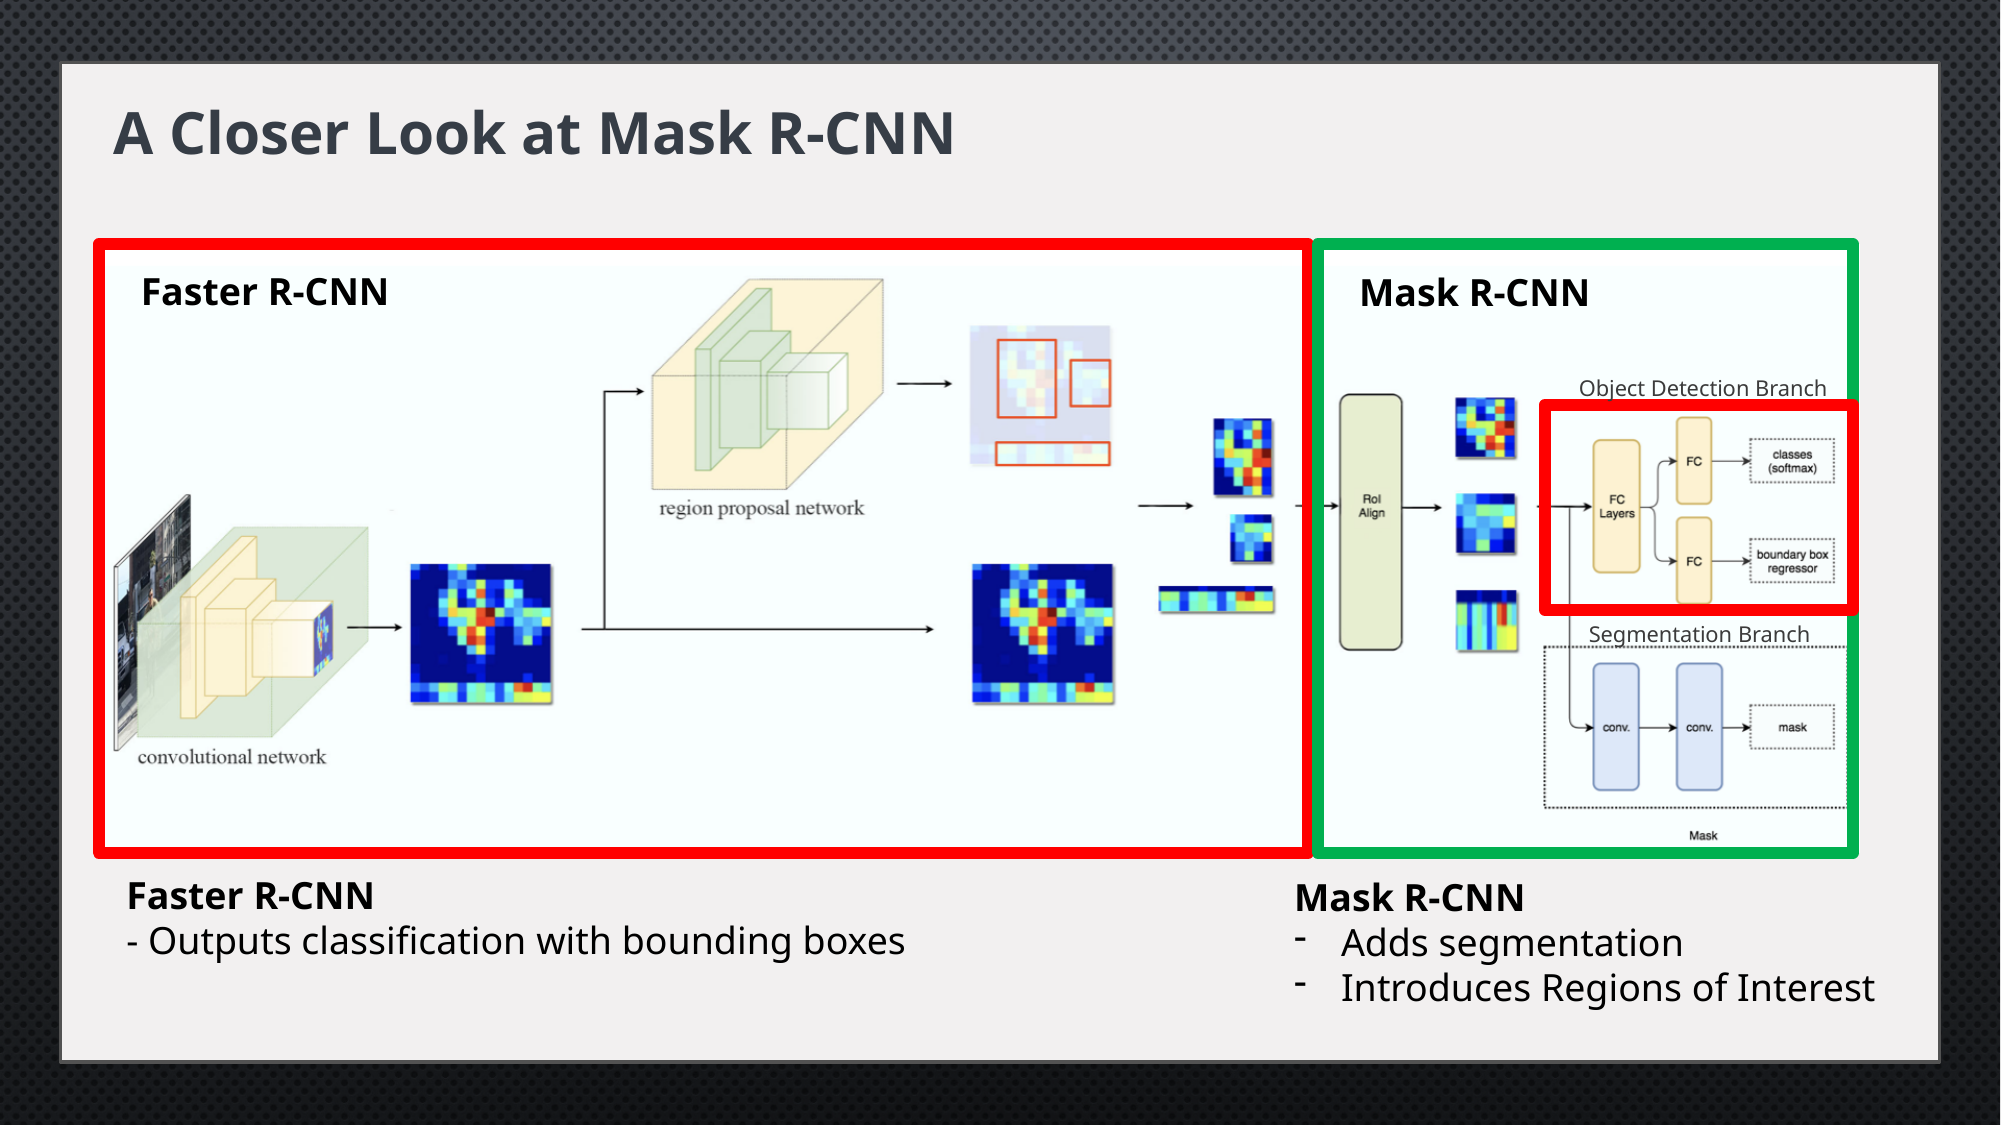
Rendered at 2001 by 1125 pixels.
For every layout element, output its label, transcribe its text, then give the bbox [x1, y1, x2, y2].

text_box Mask R-CNN Adds segmentation Introduces Regions of Interest [1279, 866, 1892, 1017]
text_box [98, 244, 1860, 853]
text_box Faster R-CNN - Outputs classification with bounding boxes [111, 864, 922, 970]
text_box A Closer Look at Mask R-CNN [99, 88, 972, 174]
